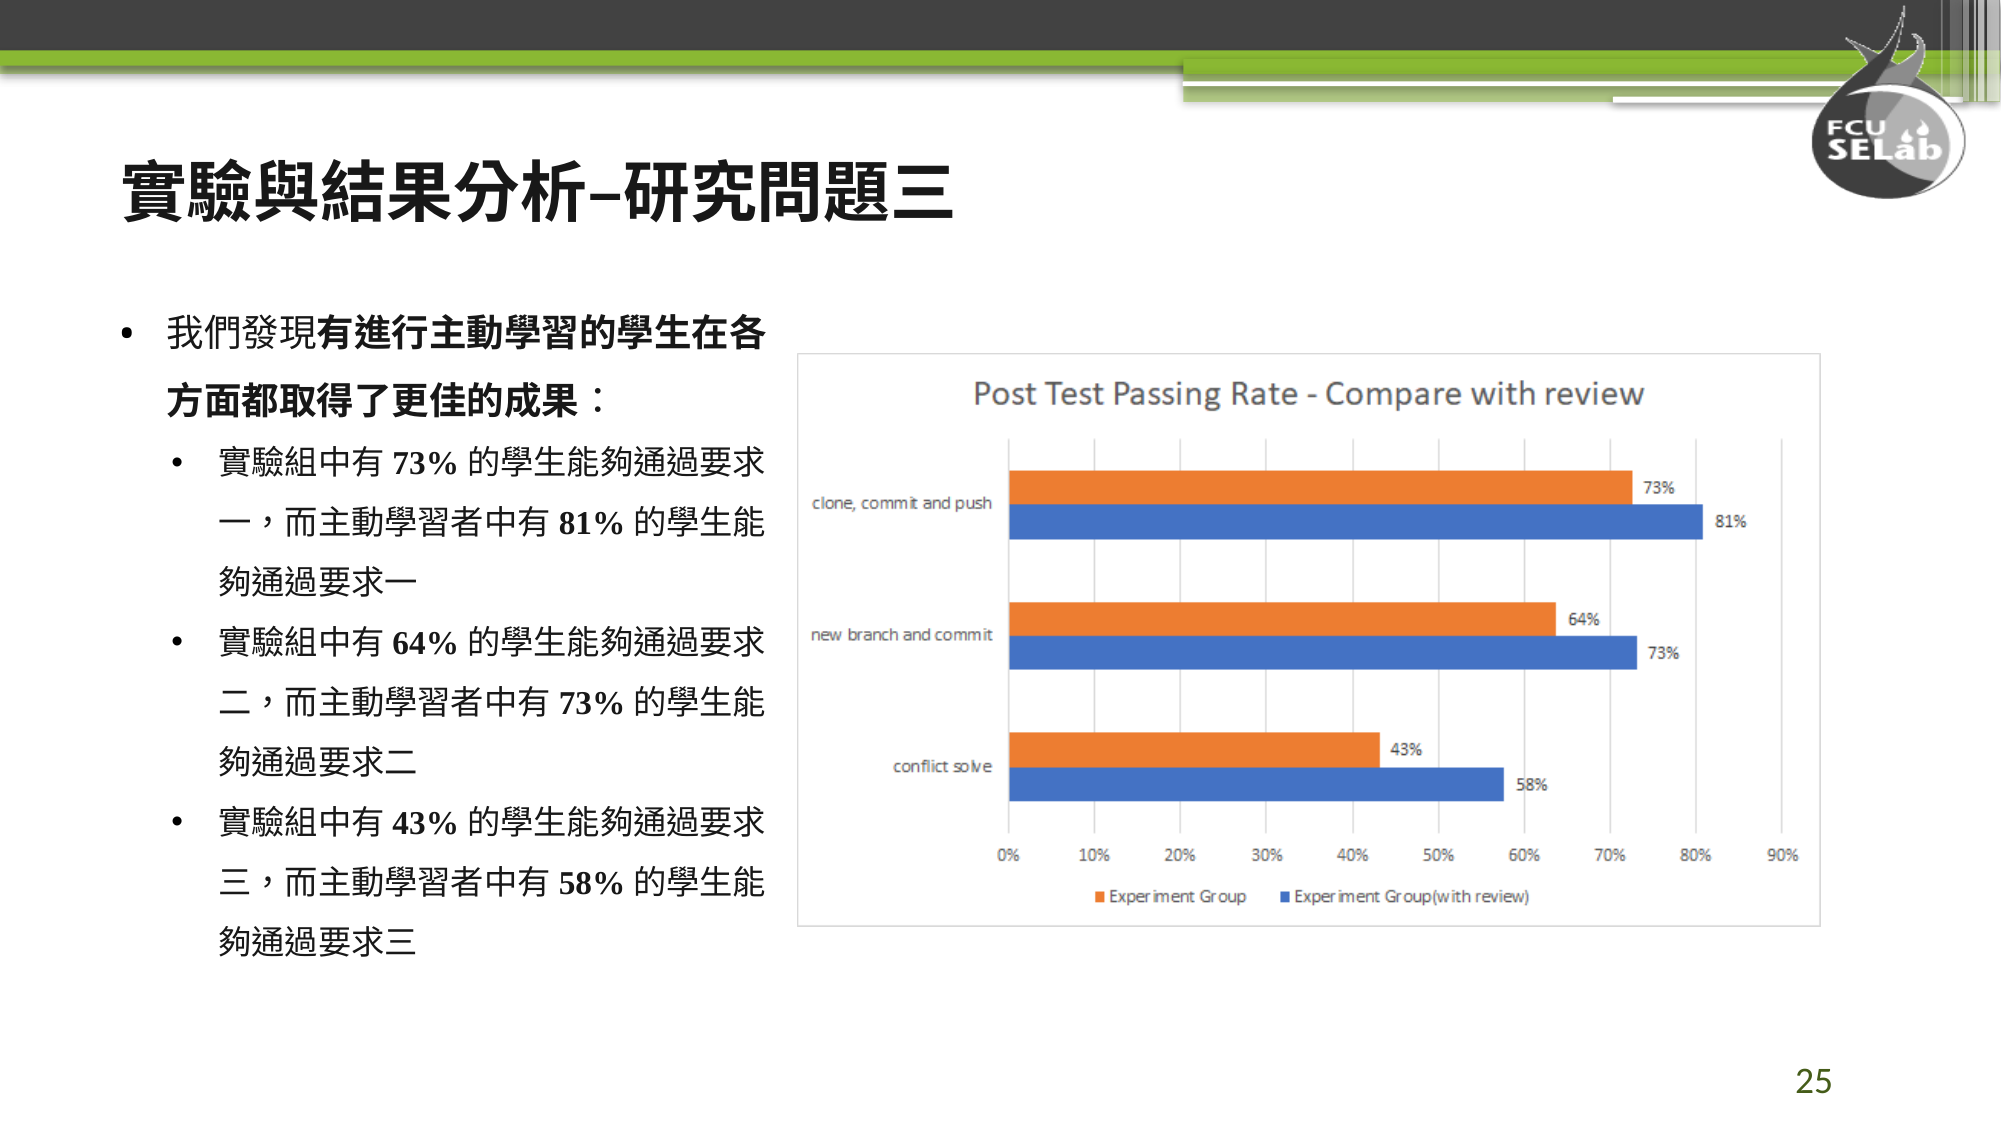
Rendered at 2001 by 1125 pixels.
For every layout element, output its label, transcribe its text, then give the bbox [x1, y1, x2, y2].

picture [1780, 2, 2000, 203]
list 我們發現有進行主動學習的學生在各方面都取得了更佳的成果： 實驗組中有73%的學生能夠通過要求一，而主動學習者中有81%的學生能夠通過要求一 實驗組中有64%的學生能夠通過要求二，而主動學習者中有73%的學生能夠通過要求二 實驗組中有43%的學生能夠通過要求三，而主動學習者中有58%的學生能夠通過要求三 [99, 276, 797, 1003]
picture [796, 352, 1821, 927]
title 實驗與結果分析–研究問題三 [0, 101, 1900, 277]
slide_number 25 [1780, 1048, 1974, 1109]
